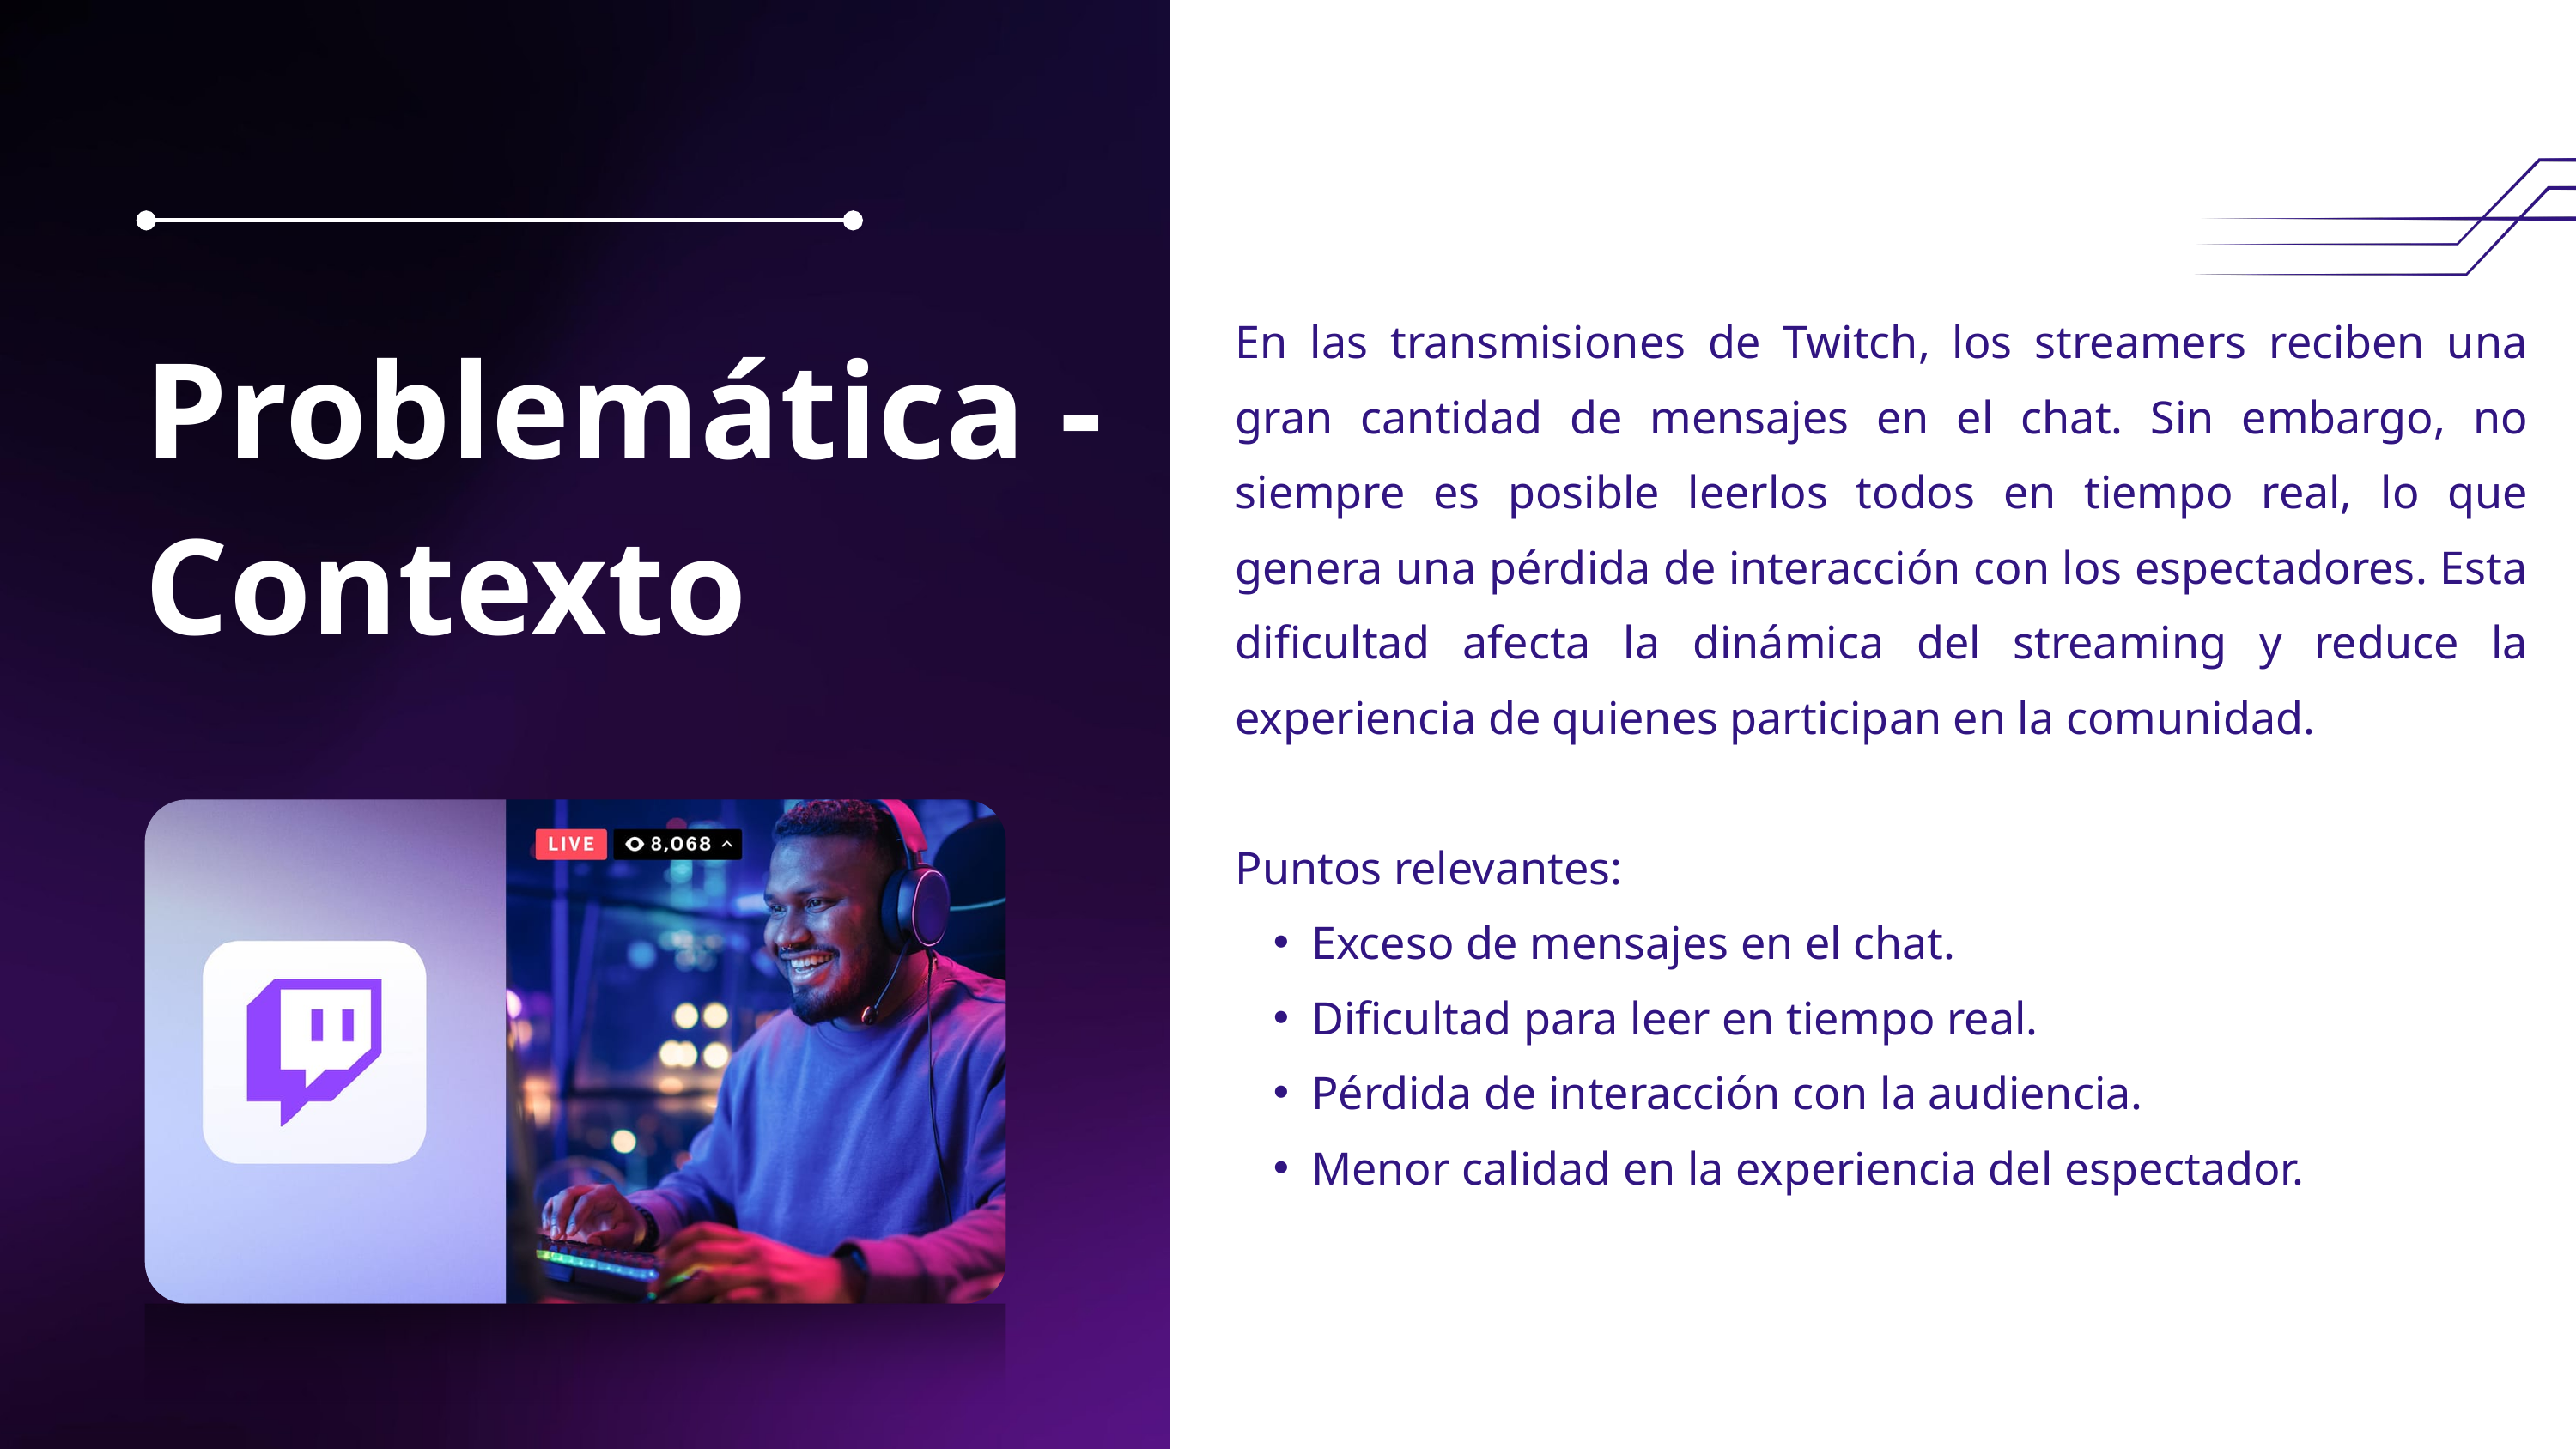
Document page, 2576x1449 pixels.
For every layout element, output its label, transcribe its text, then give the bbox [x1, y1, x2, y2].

text_box [0, 0, 1170, 1449]
text_box Problemática - Contexto [144, 308, 1186, 662]
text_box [144, 799, 1006, 1404]
text_box [2192, 142, 2576, 276]
text_box En las transmisiones de Twitch, los streamers reciben una gran cantidad de mensajes en el chat. Sin embargo, no siempre es posible leerlos todos en tiempo real, lo que genera una pérdida de interacción con los espectadores. Esta dificultad afecta la dinámica del streaming y reduce la experiencia de quienes participan en la comunidad. Puntos relevantes: Exceso de mensajes en el chat. Dificultad para leer en tiempo real. Pérdida de interacción con la audiencia. Menor calidad en la experiencia del espectador. [1235, 292, 2529, 1269]
